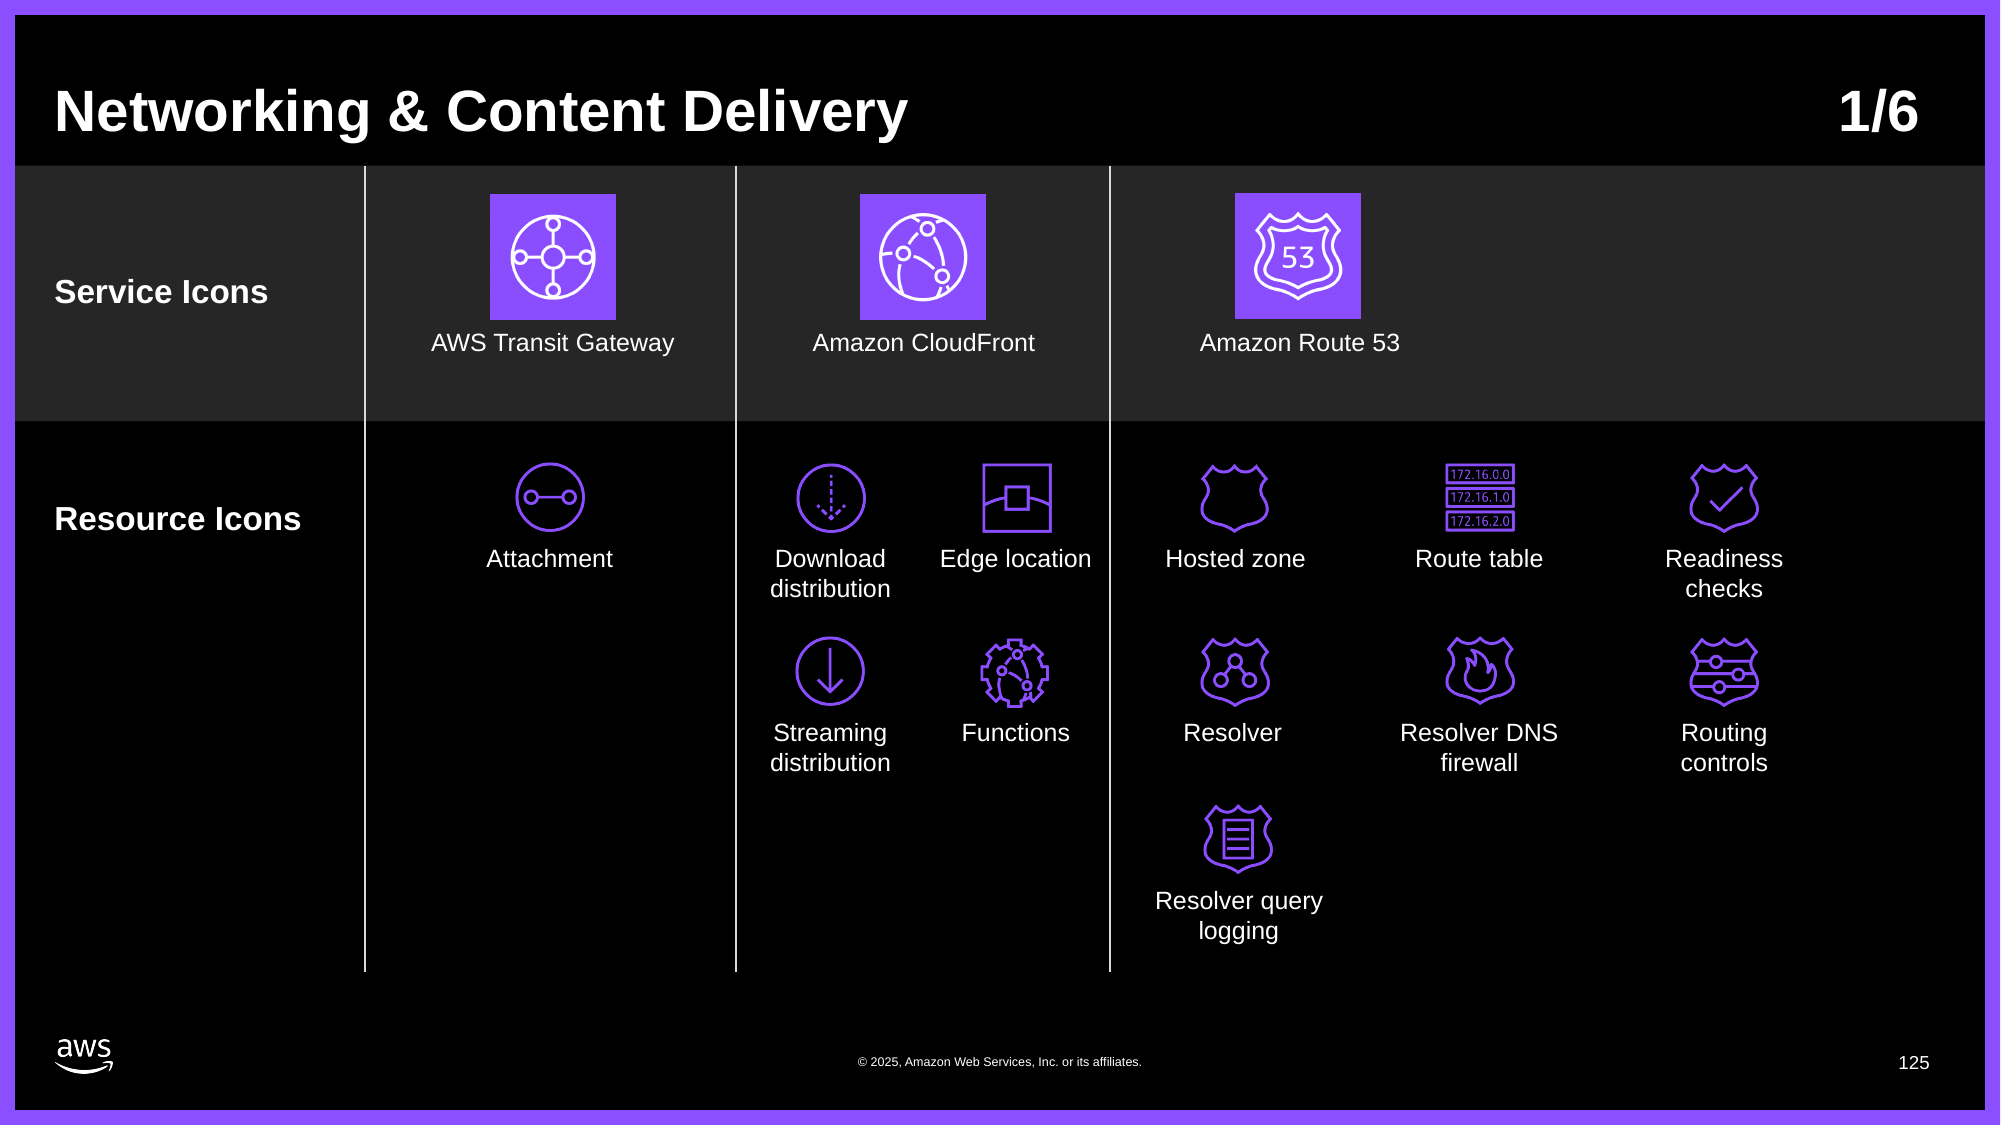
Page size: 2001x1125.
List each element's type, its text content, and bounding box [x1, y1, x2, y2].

picture [1200, 801, 1276, 877]
title Networking & Content Delivery 1/6 [39, 59, 1945, 166]
picture [860, 194, 986, 320]
picture [55, 1039, 113, 1074]
picture [490, 194, 616, 320]
text_box AWS Transit Gateway [369, 319, 735, 364]
text_box Streaming distribution [736, 709, 925, 784]
text_box Resolver DNS firewall [1375, 709, 1584, 784]
text_box Amazon CloudFront [736, 319, 1109, 364]
text_box Amazon Route 53 [1113, 319, 1488, 364]
text_box Edge location [922, 535, 1109, 580]
text_box Routing controls [1620, 709, 1829, 784]
picture [979, 460, 1055, 536]
picture [1197, 634, 1273, 710]
text_box Readiness checks [1620, 534, 1829, 610]
slide_number 125 [1494, 1031, 1945, 1092]
picture [1442, 633, 1518, 709]
picture [976, 635, 1052, 711]
picture [512, 459, 588, 535]
text_box Hosted zone [1131, 534, 1341, 580]
text_box Download distribution [736, 534, 925, 610]
picture [1686, 460, 1762, 536]
text_box Resolver [1131, 709, 1341, 754]
picture [1442, 460, 1518, 536]
footer © 2025, Amazon Web Services, Inc. or its affiliates. [662, 1031, 1338, 1092]
picture [792, 633, 868, 709]
picture [793, 460, 869, 536]
picture [1686, 634, 1762, 710]
text_box Functions [921, 709, 1109, 755]
text_box Resolver query logging [1134, 876, 1344, 952]
picture [1197, 460, 1273, 536]
text_box Route table [1375, 534, 1584, 580]
picture [1235, 193, 1361, 319]
text_box Attachment [455, 534, 644, 580]
